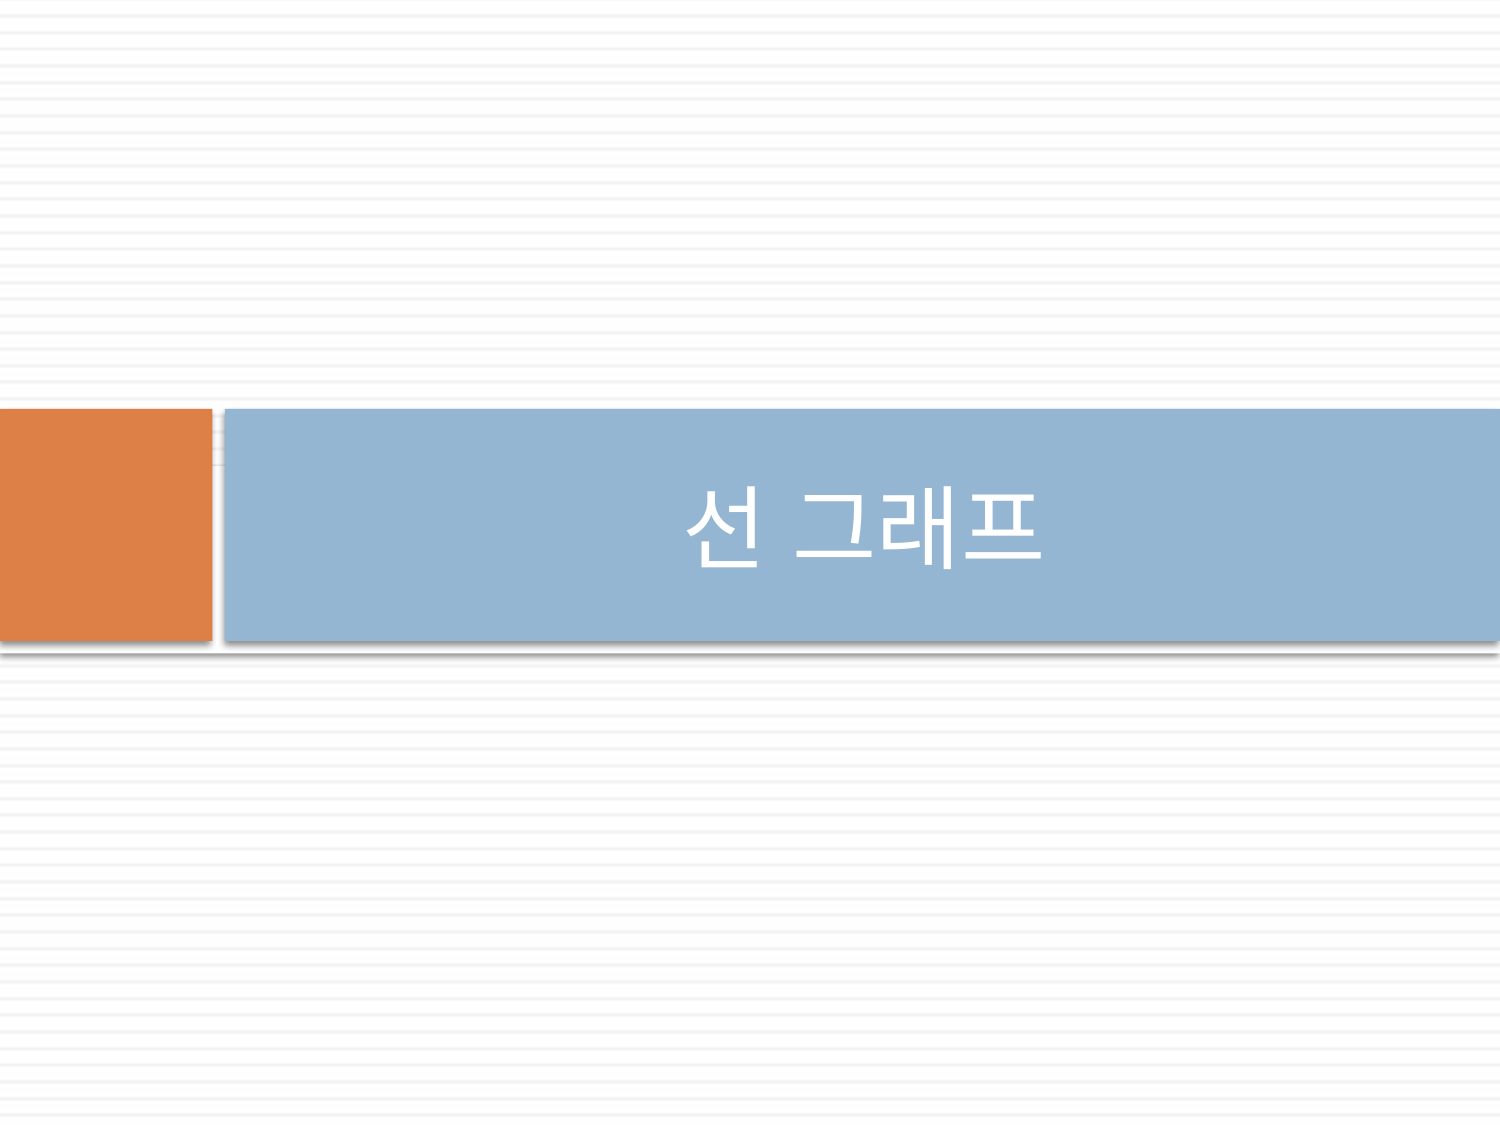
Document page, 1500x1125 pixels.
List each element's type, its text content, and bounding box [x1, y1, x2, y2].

title 선 그래프 [238, 444, 1489, 607]
